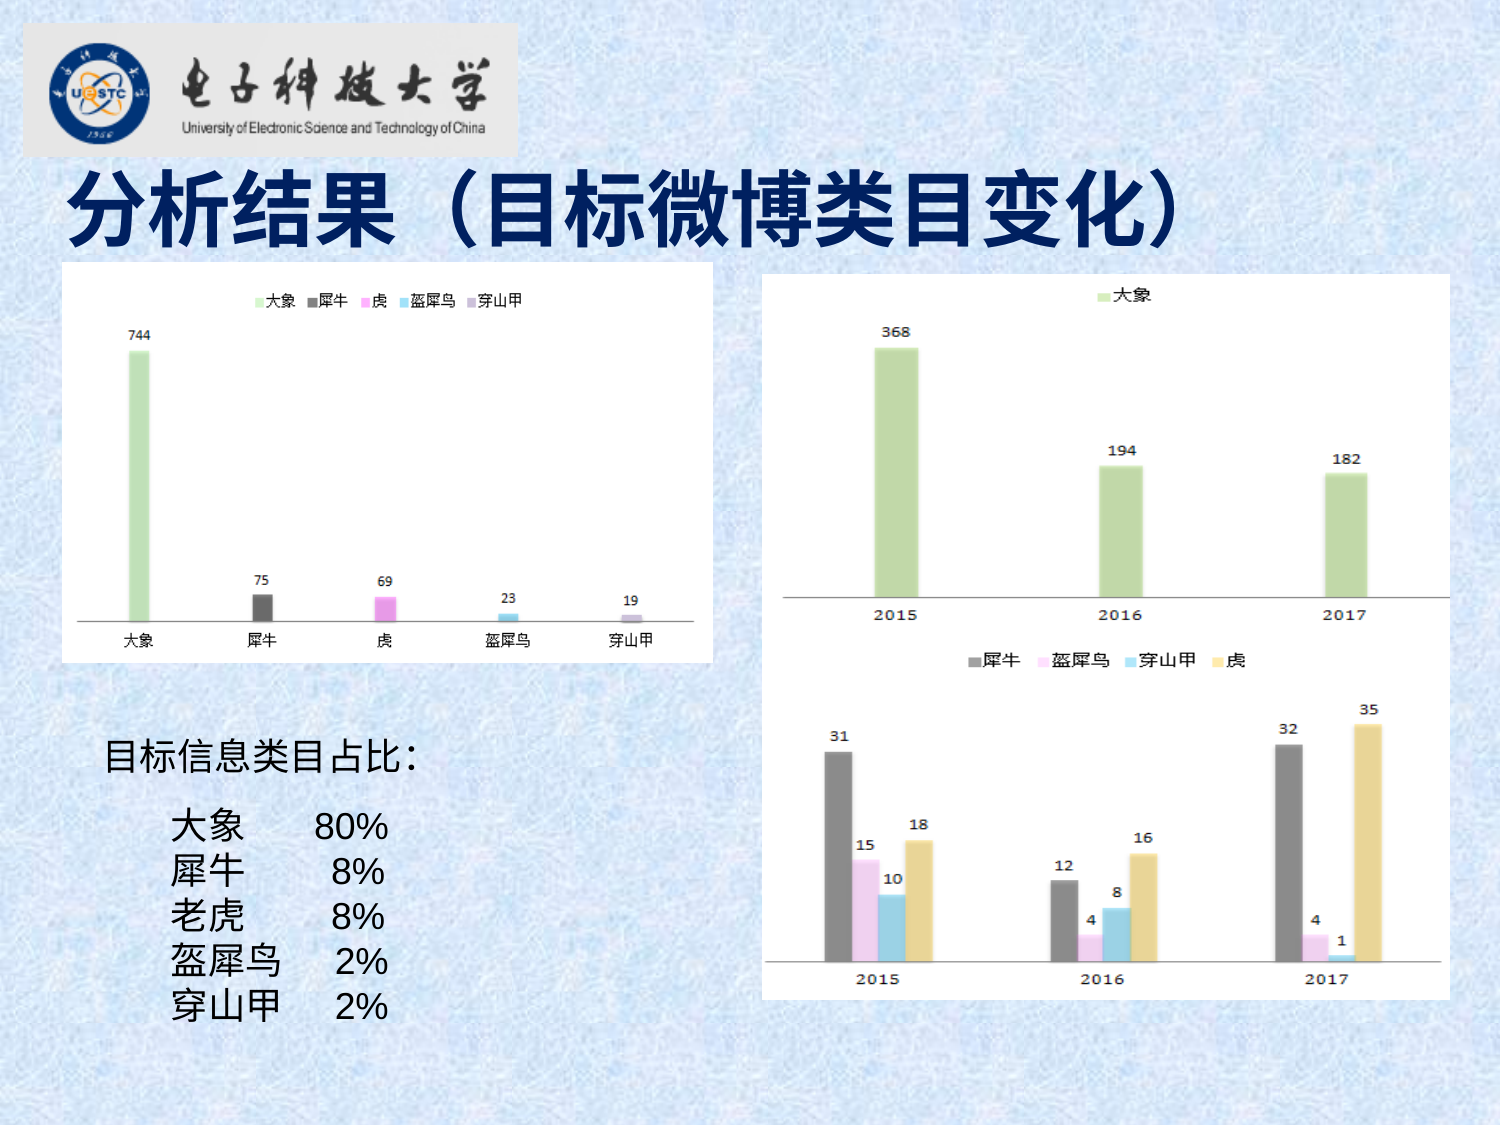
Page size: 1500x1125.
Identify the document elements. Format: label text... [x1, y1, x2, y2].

text_box 分析结果（目标微博类目变化） [50, 149, 1450, 298]
picture [0, 0, 1500, 1125]
text_box 目标信息类目占比： 大象 80% 犀牛 8% 老虎 8% 盔犀鸟 2% 穿山甲 2% [87, 725, 613, 1035]
